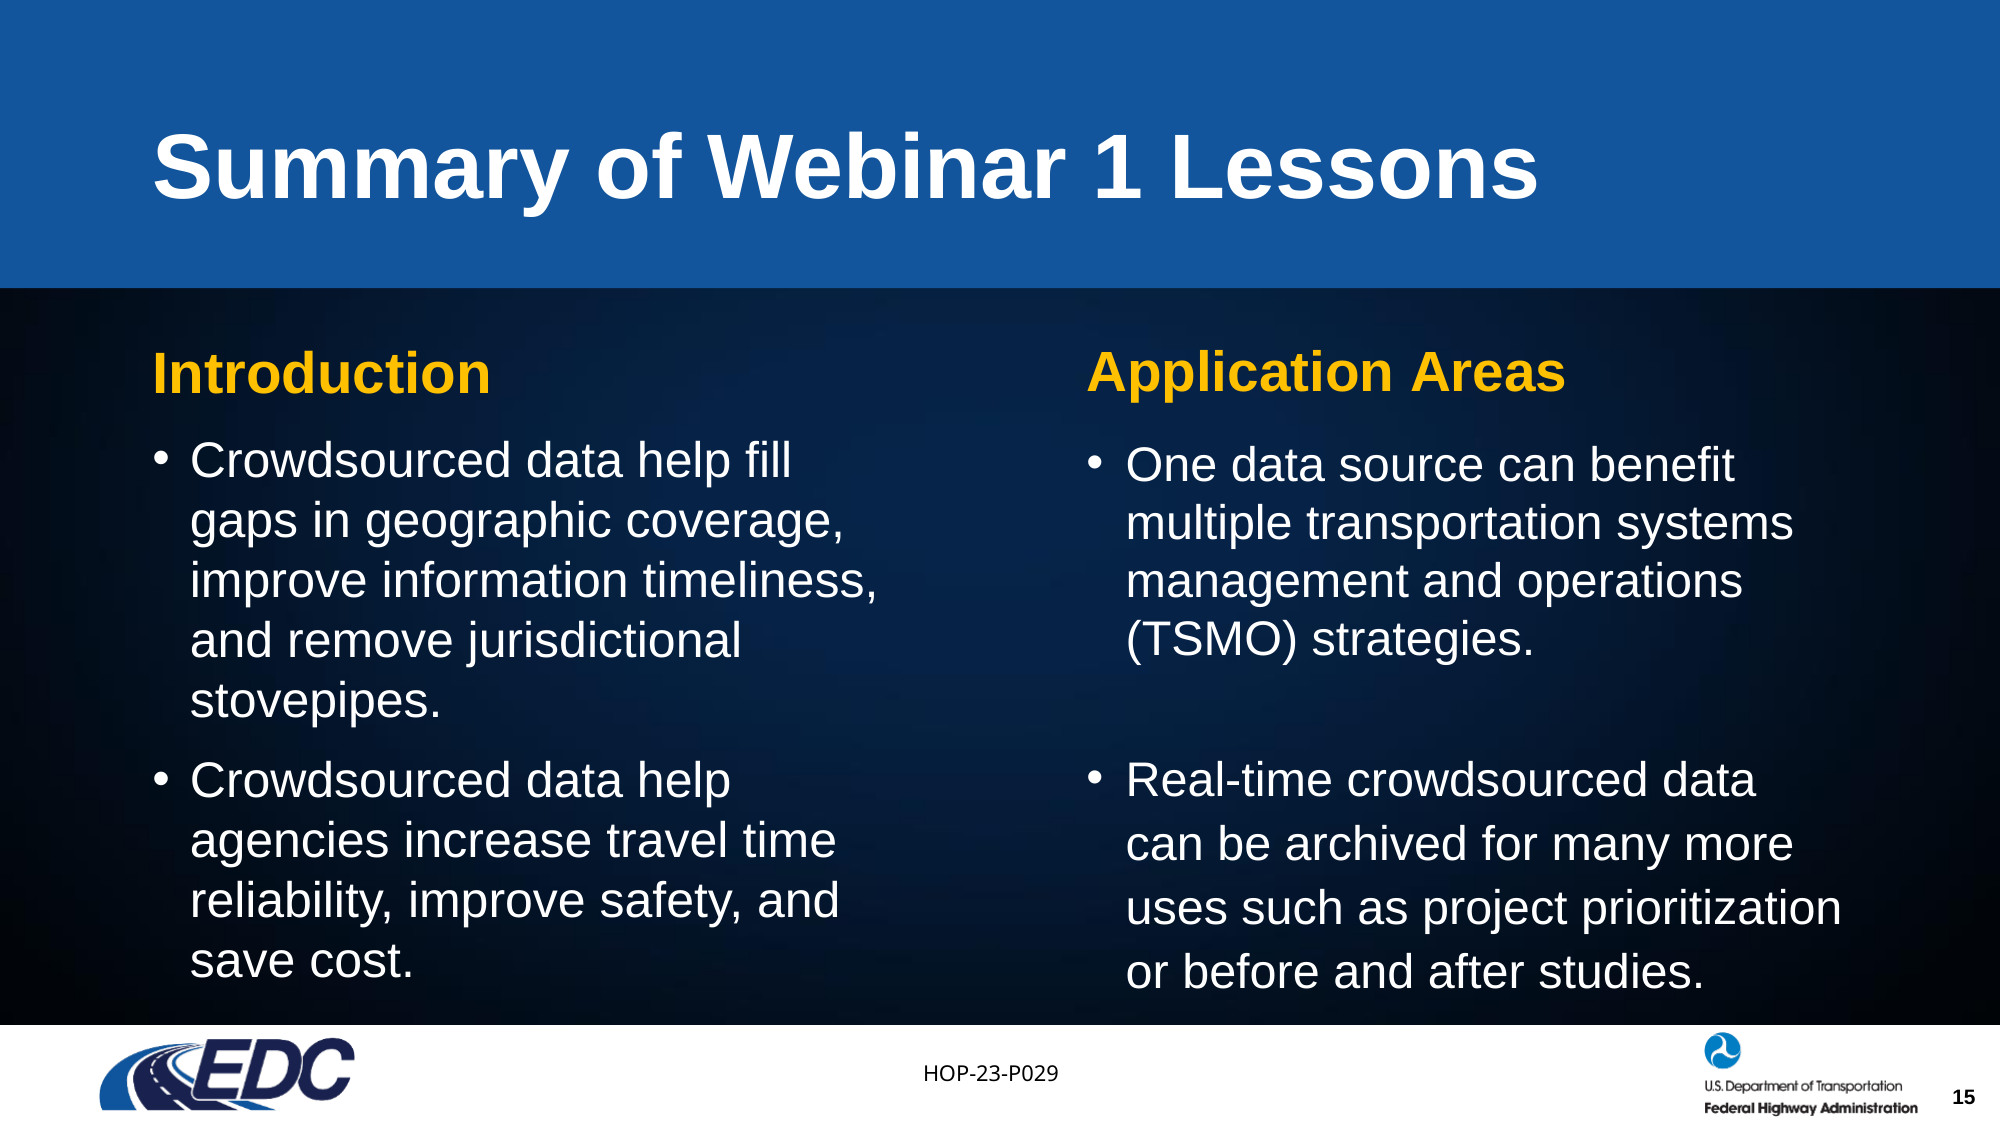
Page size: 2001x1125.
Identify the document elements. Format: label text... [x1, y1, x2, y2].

picture [0, 289, 2000, 1125]
list Introduction Crowdsourced data help fill gaps in geographic coverage, improve information timeliness, and remove jurisdictional stovepipes. Crowdsourced data help agencies increase travel time reliability, improve safety, and save cost. [137, 335, 929, 1014]
picture [97, 1035, 357, 1114]
title Summary of Webinar 1 Lessons [137, 59, 1863, 278]
text_box Application Areas One data source can benefit multiple transportation systems management and operations (TSMO) strategies. Real-time crowdsourced data can be archived for many more uses such as project prioritization or before and after studies. [1071, 335, 1863, 1014]
slide_number 15 [1930, 1073, 1991, 1117]
